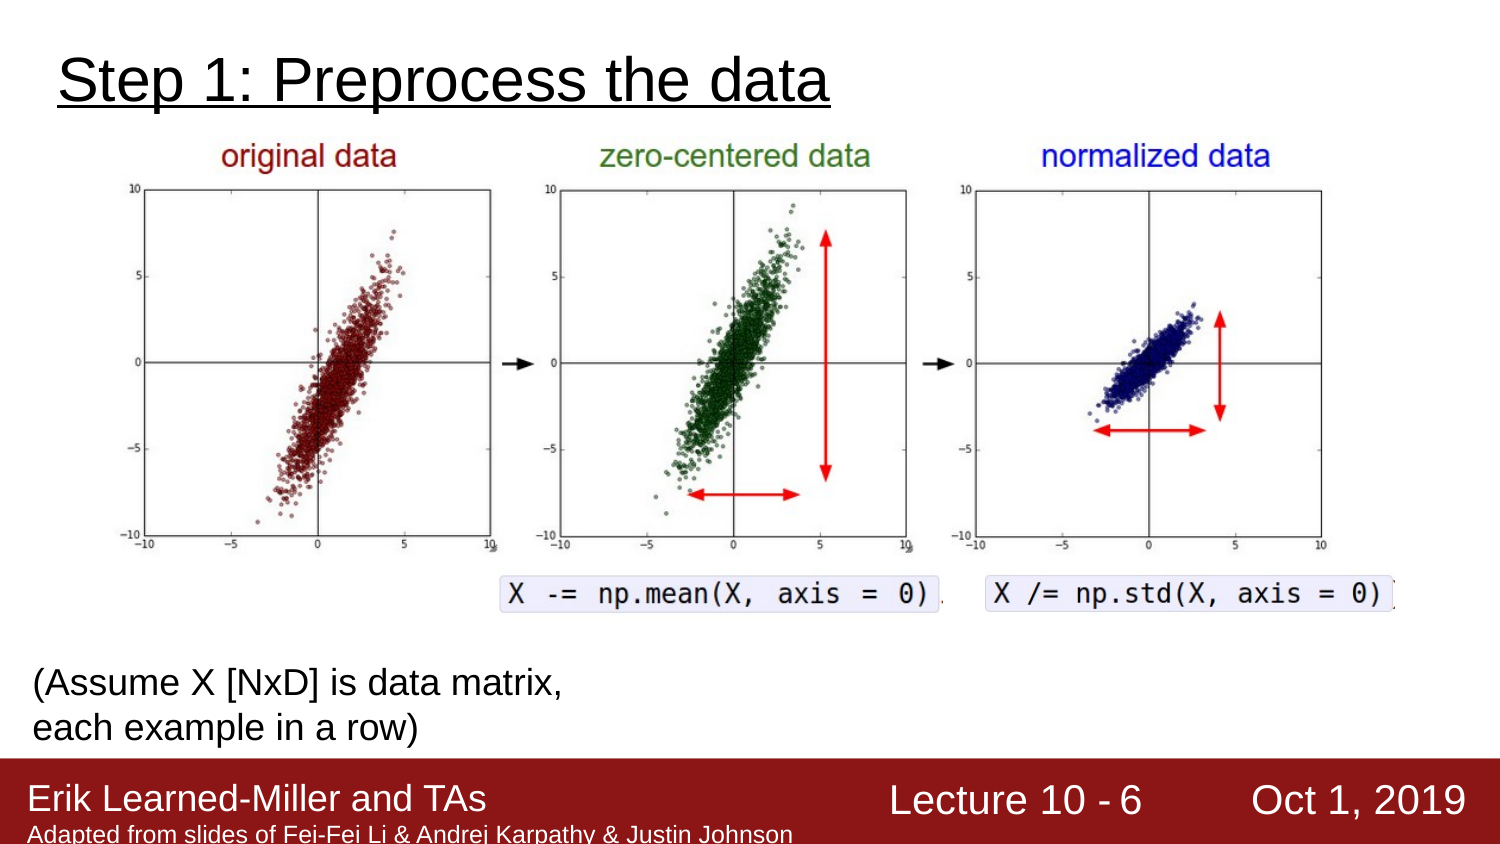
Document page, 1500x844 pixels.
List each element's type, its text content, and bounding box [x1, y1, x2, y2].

text_box (Assume X [NxD] is data matrix, each example in a row) [17, 643, 597, 708]
picture [985, 570, 1395, 616]
picture [113, 136, 1340, 559]
text_box Step 1: Preprocess the data [42, 23, 1348, 137]
picture [489, 567, 943, 619]
slide_number ‹#› [1104, 765, 1230, 831]
